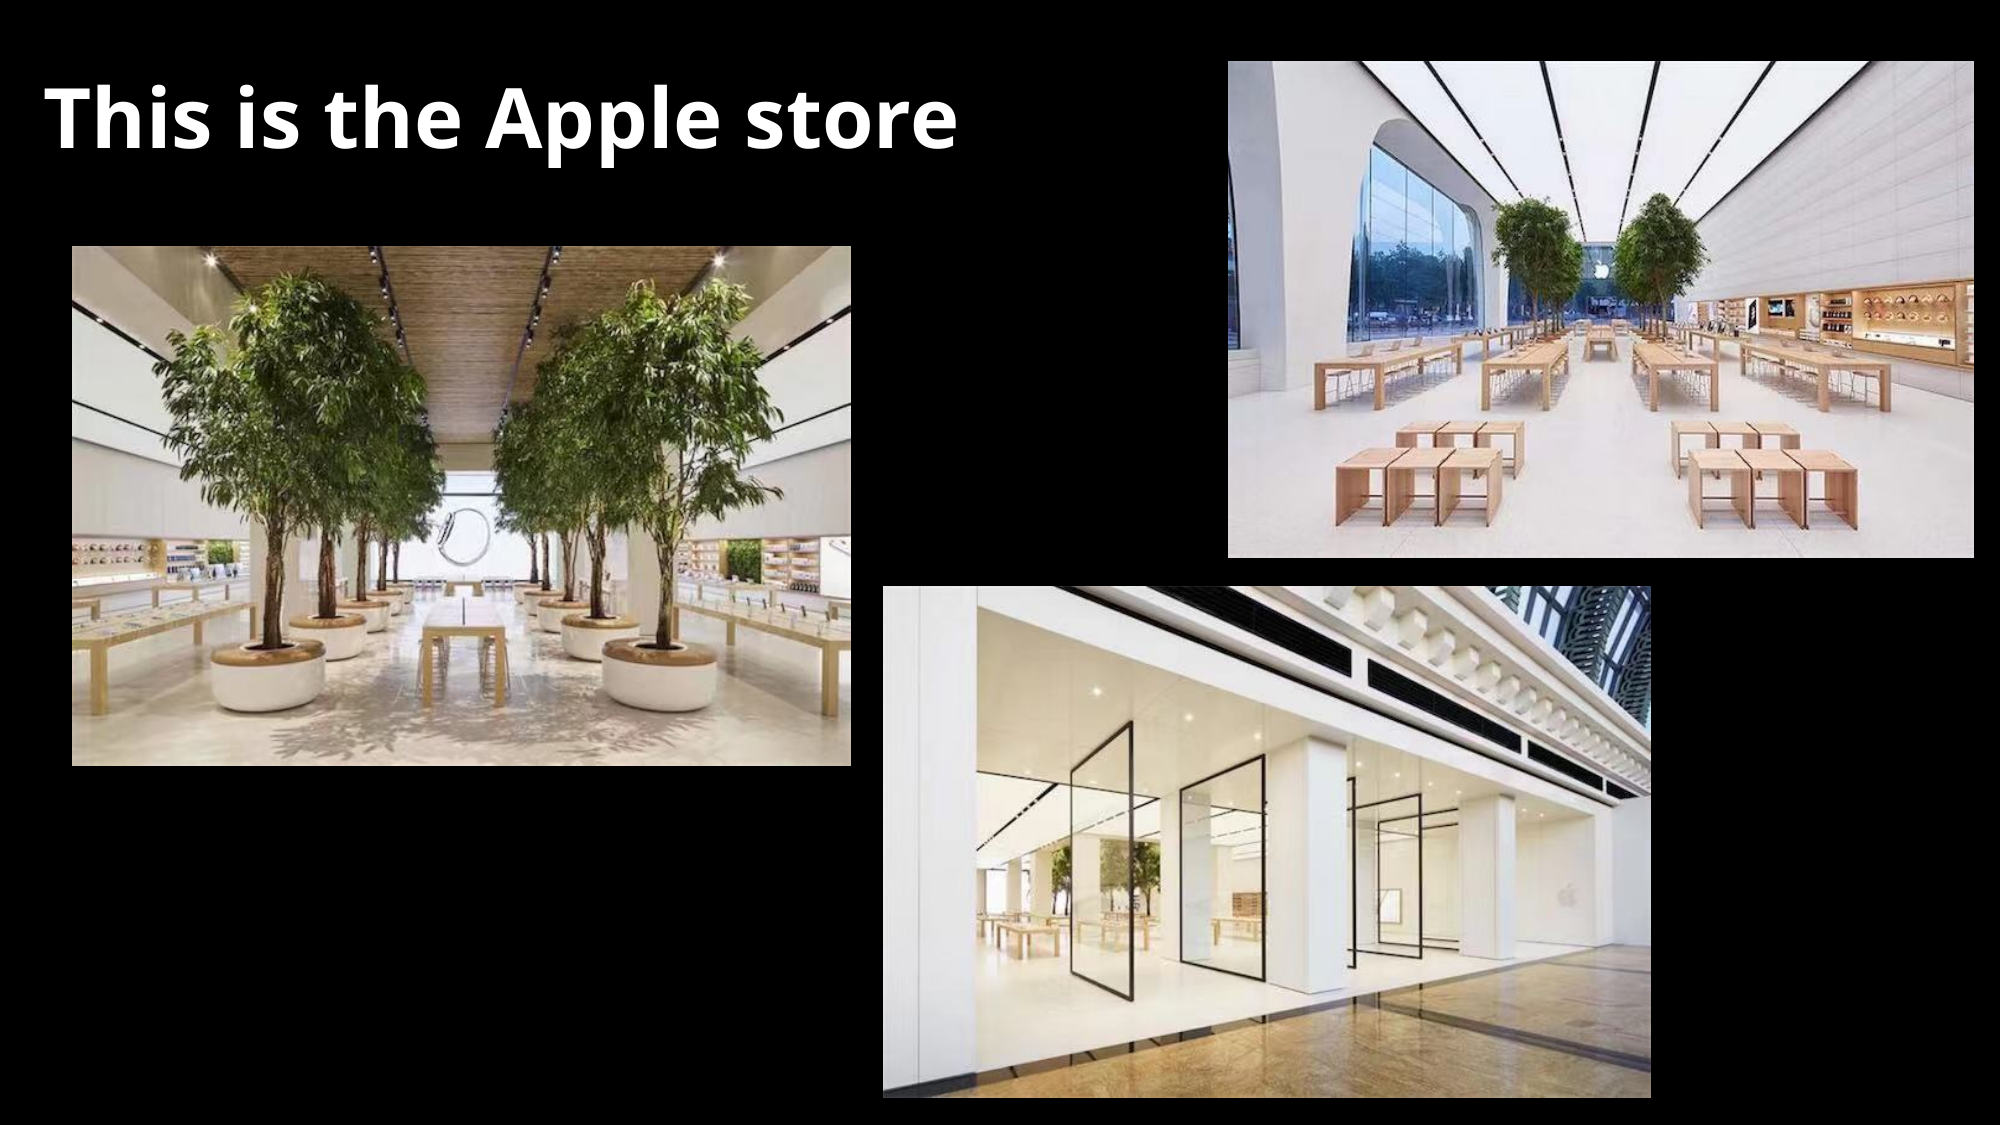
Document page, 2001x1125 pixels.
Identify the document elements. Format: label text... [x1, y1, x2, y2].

picture [72, 246, 851, 766]
picture [883, 586, 1651, 1098]
picture [1228, 61, 1974, 558]
text_box This is the Apple store [28, 58, 1194, 173]
